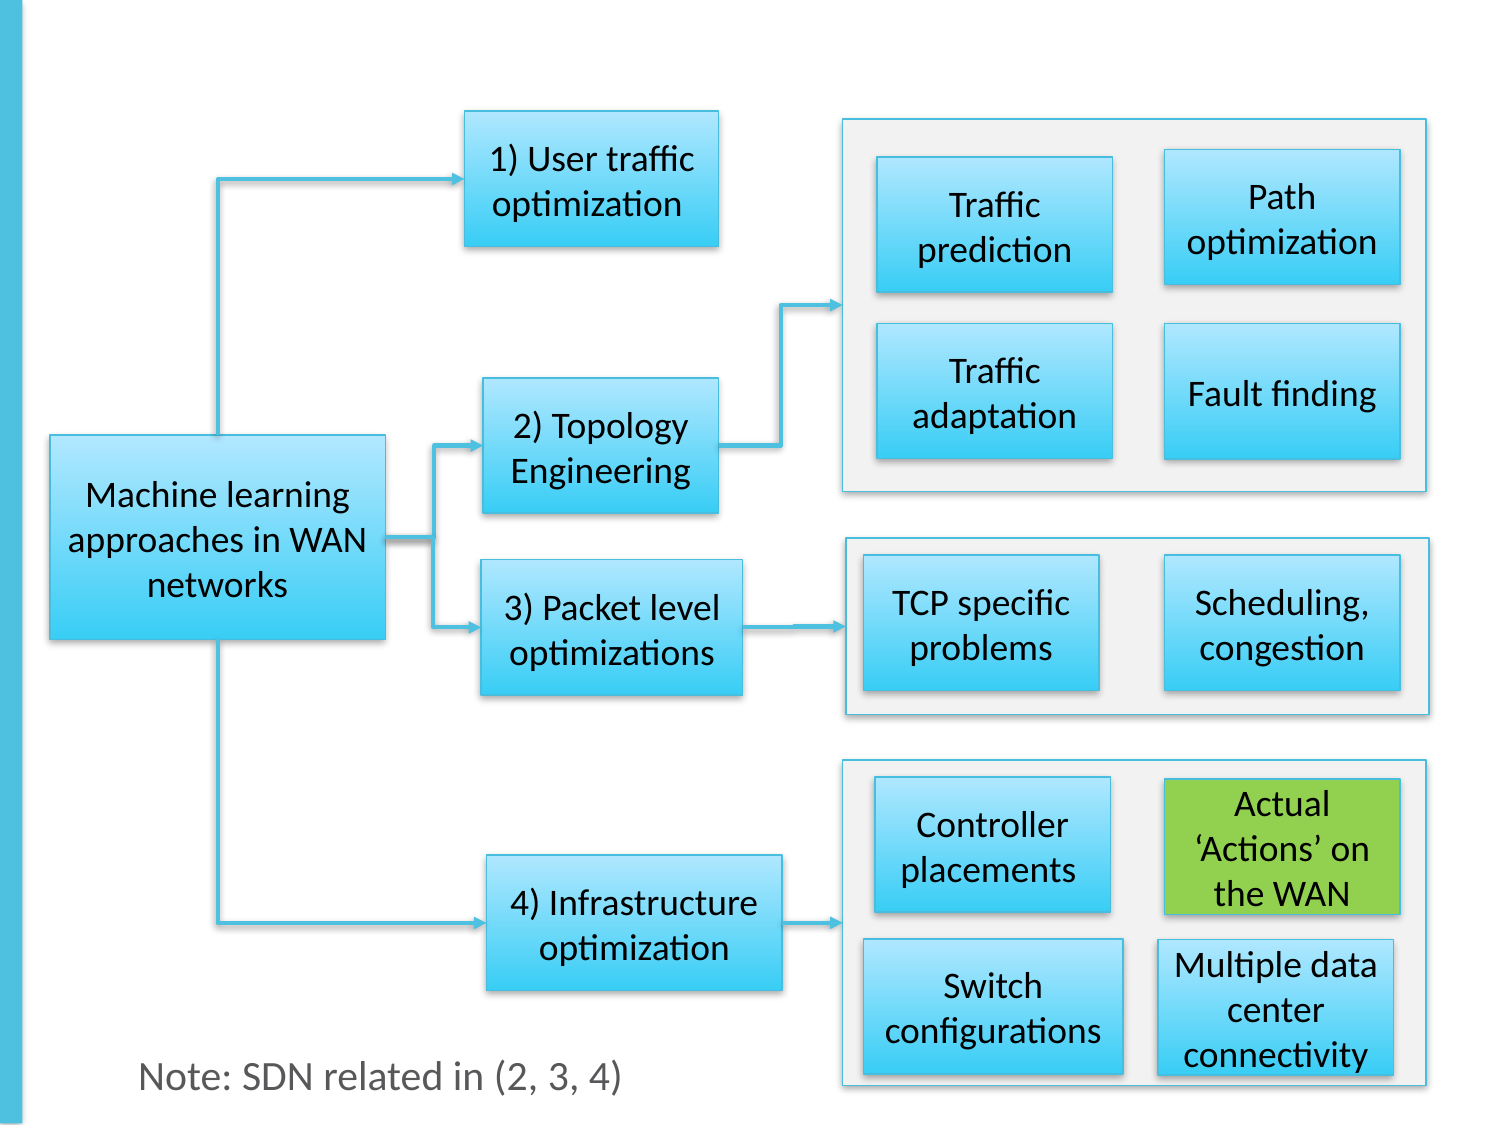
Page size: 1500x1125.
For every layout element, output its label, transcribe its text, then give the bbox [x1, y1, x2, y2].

text_box Note: SDN related in (2, 3, 4) [123, 1041, 734, 1107]
text_box Path optimization [1164, 149, 1401, 285]
text_box Fault finding [1164, 323, 1401, 460]
text_box Traffic adaptation [876, 323, 1113, 459]
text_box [209, 646, 495, 916]
text_box [842, 118, 1427, 492]
text_box Controller placements [874, 776, 1111, 913]
text_box Multiple data center connectivity [1157, 939, 1394, 1076]
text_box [212, 183, 470, 431]
text_box Actual ‘Actions’ on the WAN [1164, 778, 1401, 915]
text_box 2) Topology Engineering [482, 377, 719, 514]
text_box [718, 304, 843, 446]
text_box Switch configurations [863, 938, 1124, 1075]
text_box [385, 537, 482, 628]
text_box Machine learning approaches in WAN networks [49, 434, 386, 640]
text_box [842, 759, 1427, 1086]
text_box TCP specific problems [863, 554, 1100, 691]
text_box 4) Infrastructure optimization [486, 854, 783, 991]
text_box Scheduling, congestion [1164, 554, 1401, 691]
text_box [385, 445, 484, 538]
text_box Traffic prediction [876, 156, 1113, 293]
text_box 3) Packet level optimizations [480, 559, 743, 696]
text_box [845, 537, 1430, 715]
text_box 1) User traffic optimization [464, 110, 719, 247]
